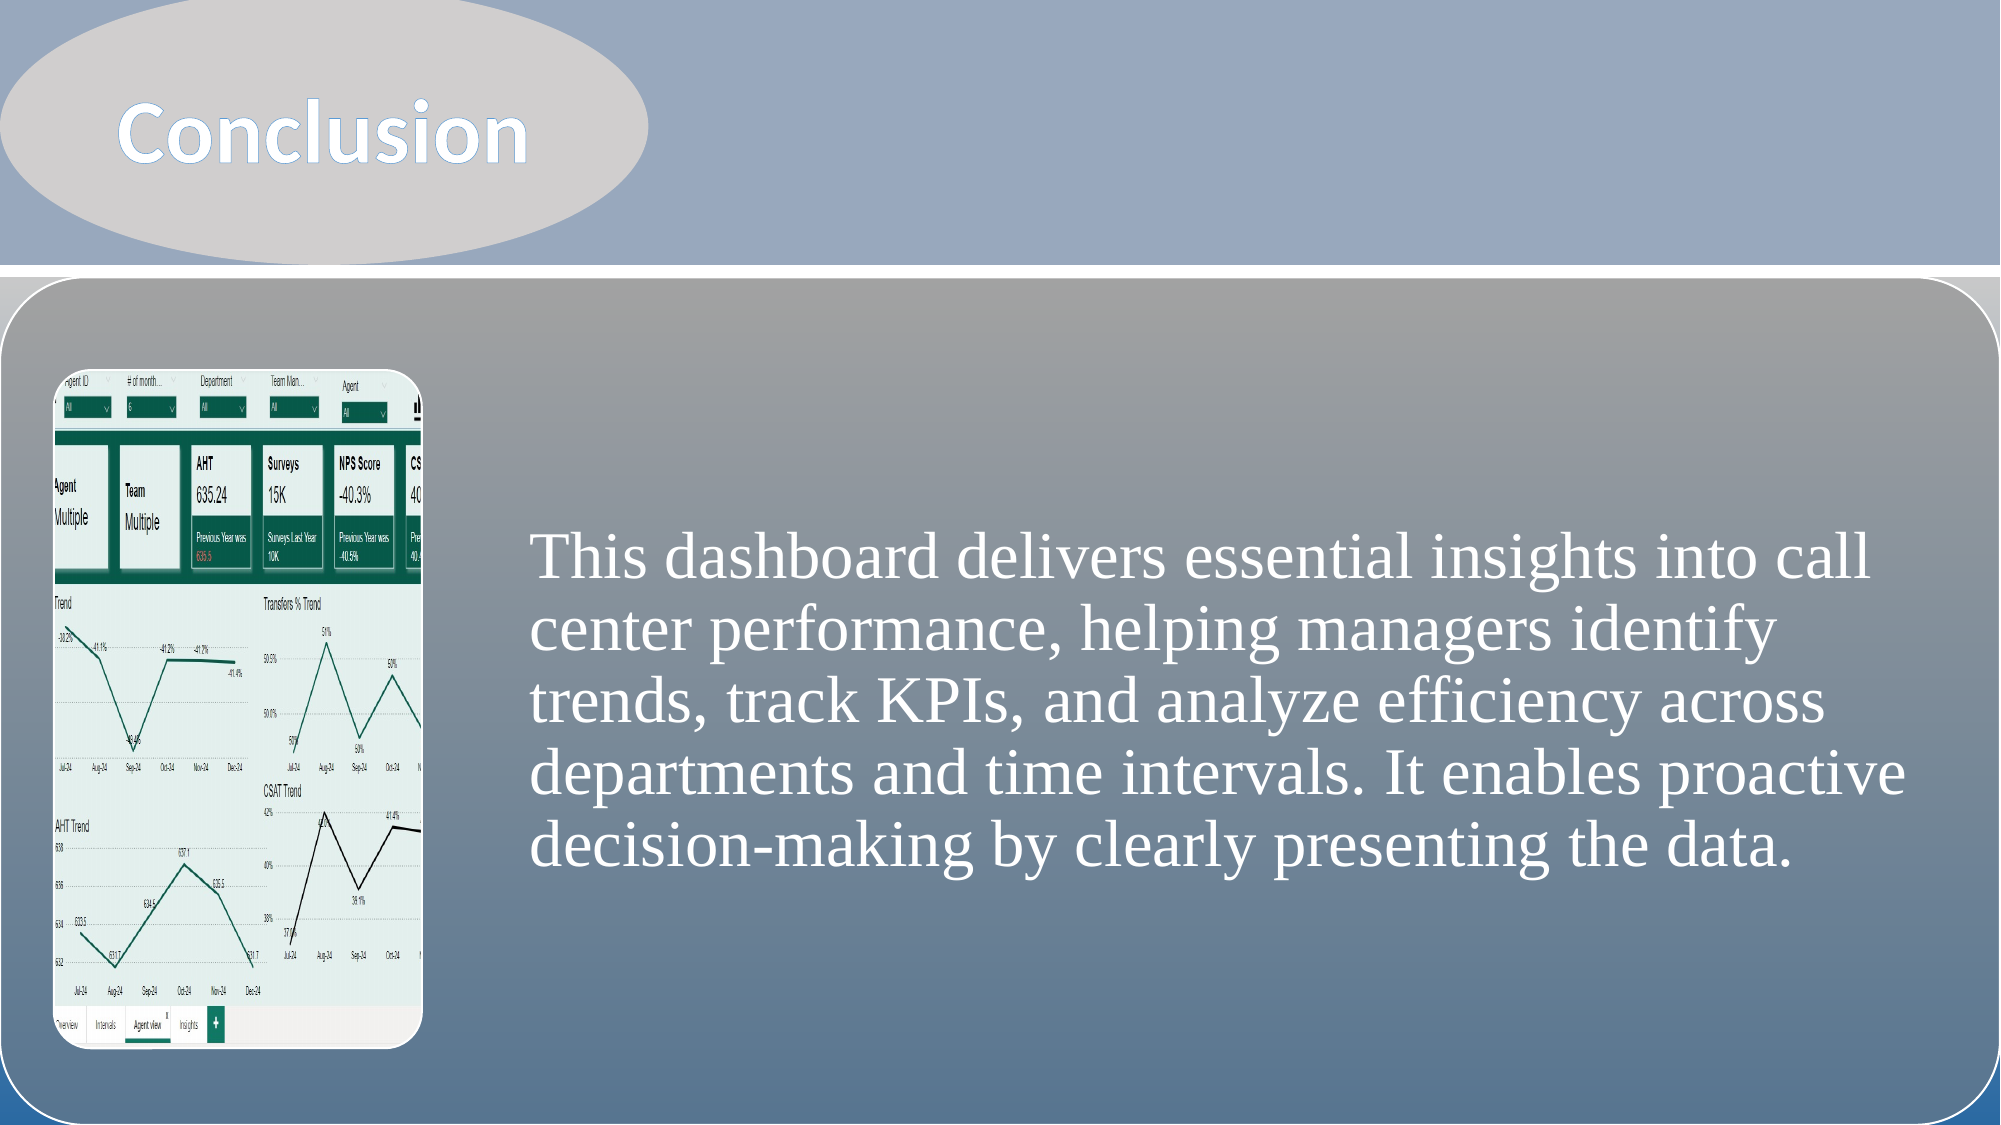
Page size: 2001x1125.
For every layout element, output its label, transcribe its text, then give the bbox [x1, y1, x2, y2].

title [0, 0, 185, 115]
text_box Conclusion [0, 0, 649, 265]
title [0, 138, 286, 265]
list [0, 277, 2000, 1125]
title [362, 0, 2000, 265]
